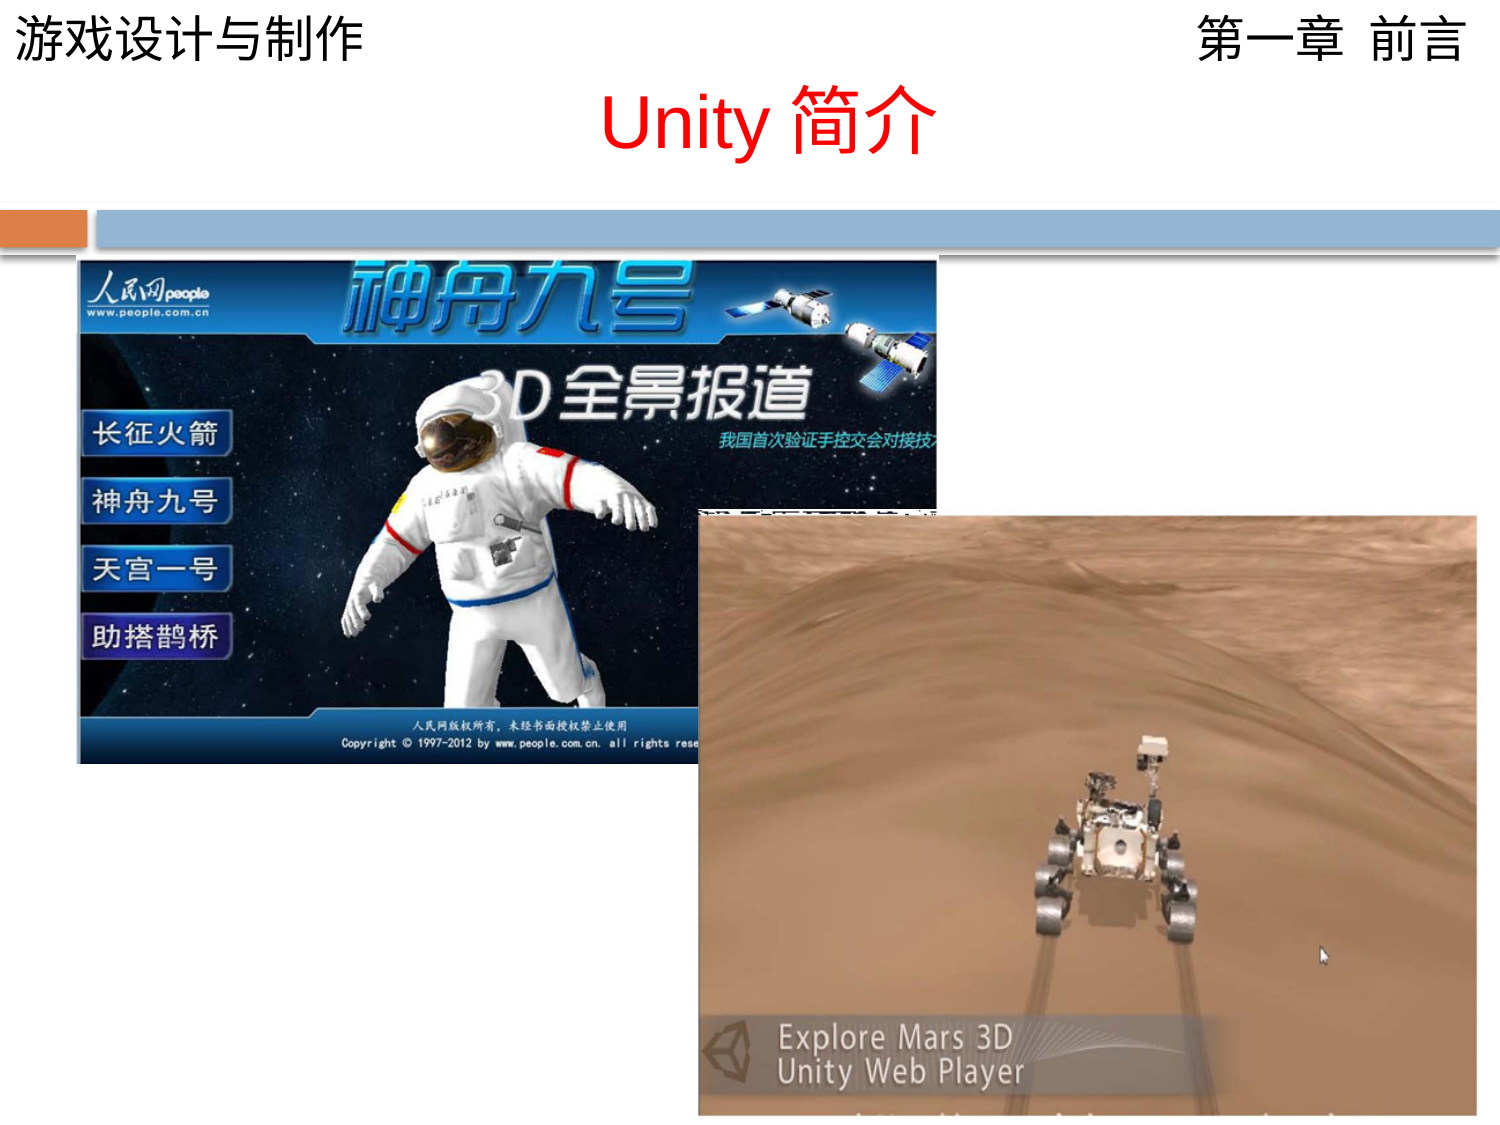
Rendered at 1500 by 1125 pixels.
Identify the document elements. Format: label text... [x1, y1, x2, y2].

title Unity简介 [100, 37, 1438, 200]
slide_number [0, 208, 88, 249]
picture [76, 255, 1481, 1122]
